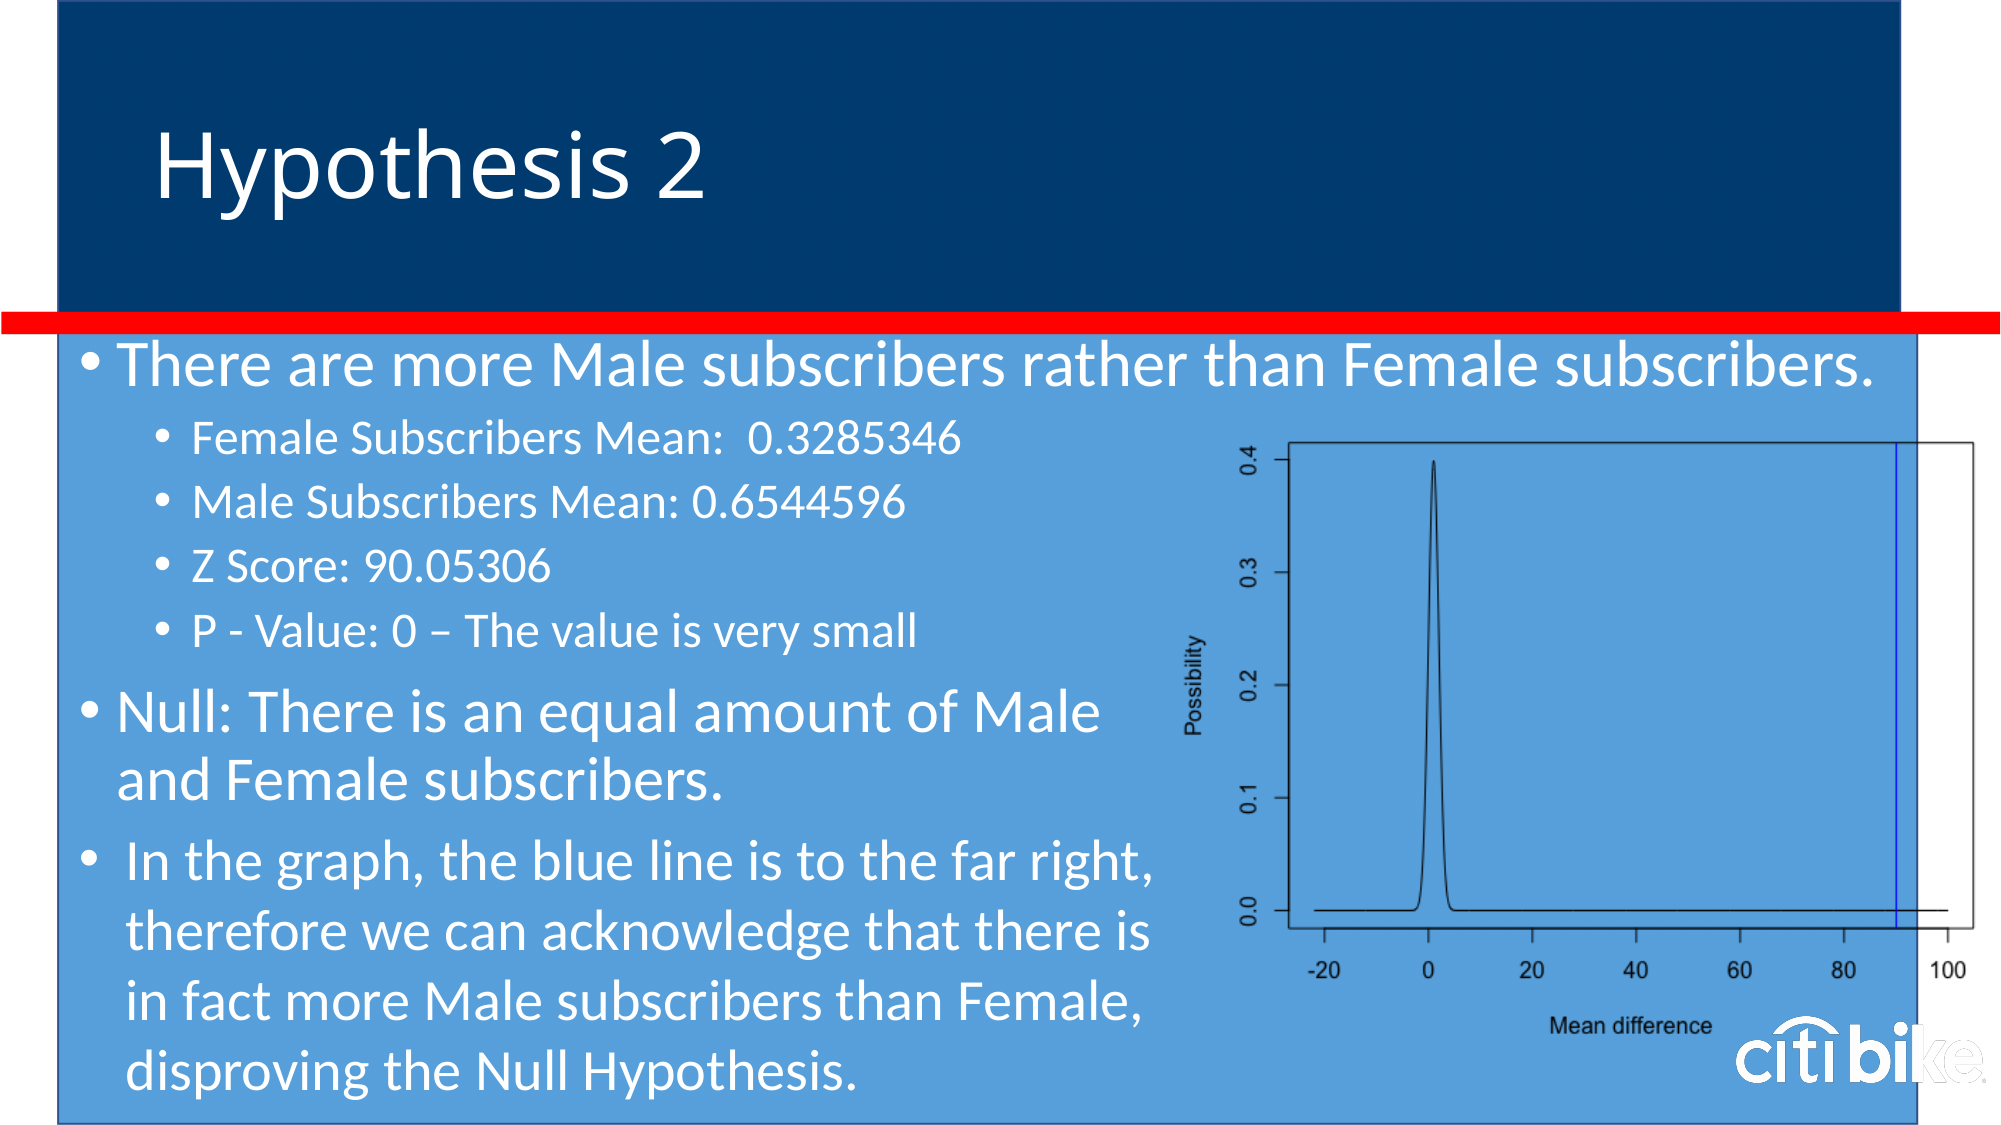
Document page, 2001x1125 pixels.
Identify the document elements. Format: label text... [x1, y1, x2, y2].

picture [0, 0, 2001, 1125]
list There are more Male subscribers rather than Female subscribers. Female Subscribers Mean: 0.3285346 Male Subscribers Mean: 0.6544596 Z Score: 90.05306 P - Value: 0 – The value is very small Null: There is an equal amount of Male and Female subscribers. [63, 321, 1989, 814]
title Hypothesis 2 [137, 59, 1863, 278]
text_box In the graph, the blue line is to the far right, therefore we can acknowledge that there is in fact more Male subscribers than Female, disproving the Null Hypothesis. [63, 814, 1208, 1110]
